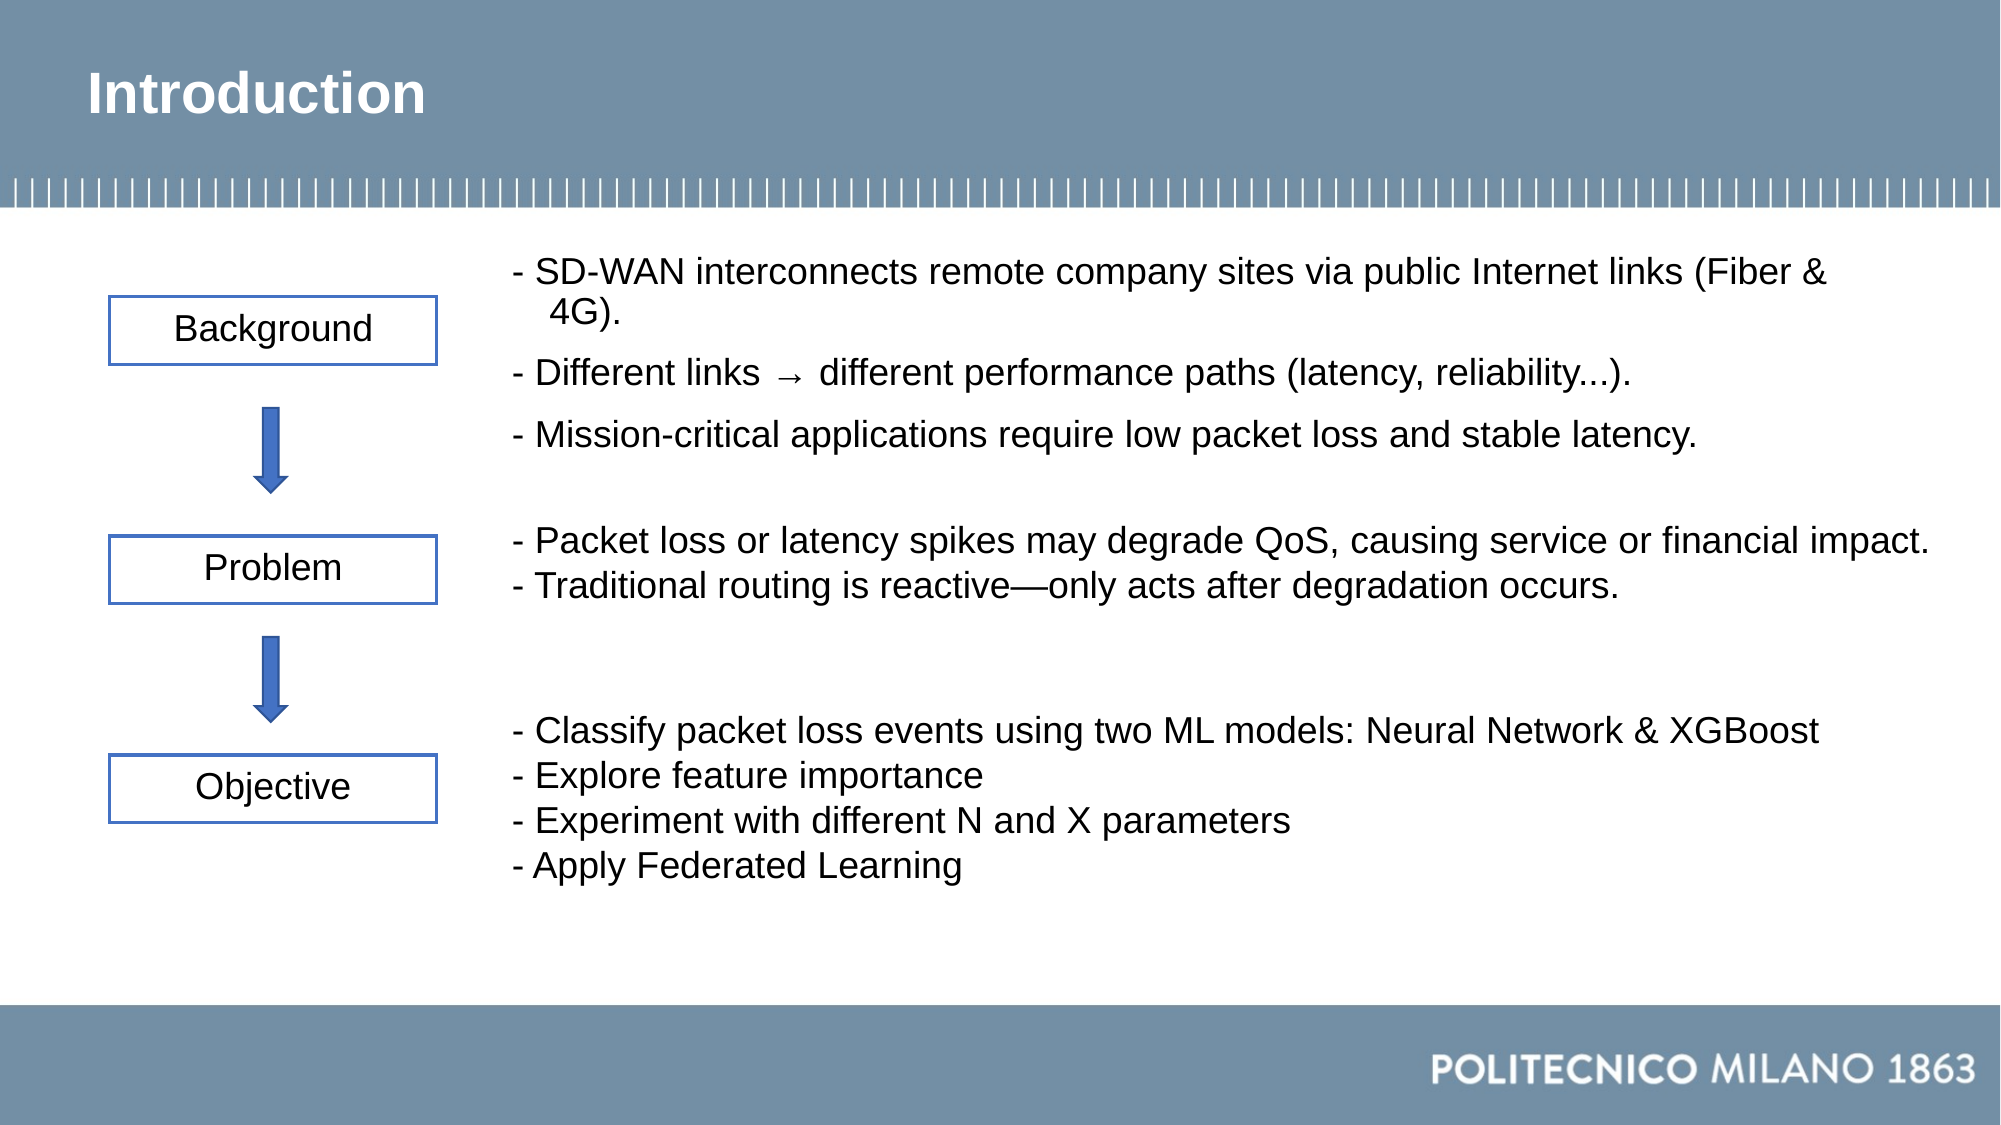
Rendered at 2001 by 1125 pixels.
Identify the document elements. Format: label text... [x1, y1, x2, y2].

text_box - Classify packet loss events using two ML models: Neural Network & XGBoost - Explore feature importance - Experiment with different N and X parameters - Apply Federated Learning [497, 698, 2000, 893]
text_box Problem [108, 534, 438, 605]
text_box [252, 406, 289, 495]
text_box - Packet loss or latency spikes may degrade QoS, causing service or financial impact. - Traditional routing is reactive—only acts after degradation occurs. [497, 508, 1974, 607]
title Introduction [72, 22, 1920, 167]
text_box [252, 635, 289, 724]
list - SD-WAN interconnects remote company sites via public Internet links (Fiber & 4G). - Different links → different performance paths (latency, reliability...). - Mission-critical applications require low packet loss and stable latency. [497, 244, 1920, 417]
text_box Objective [108, 753, 438, 824]
text_box Background [108, 295, 438, 366]
picture [0, 0, 2001, 1125]
